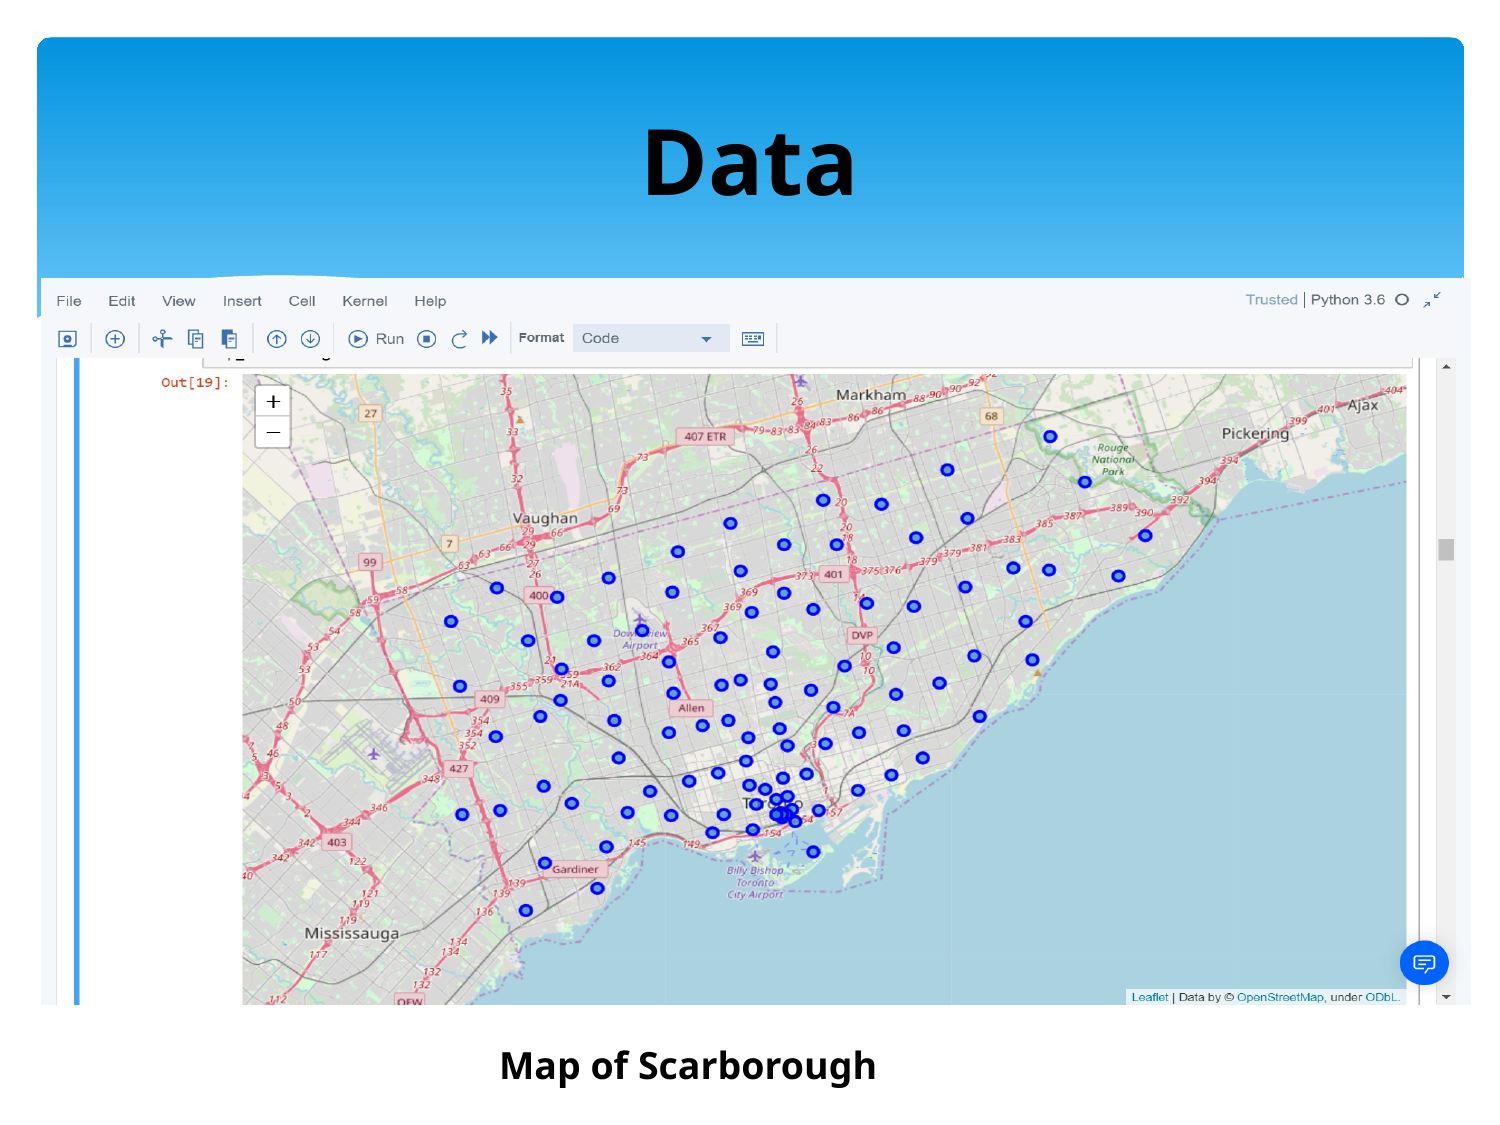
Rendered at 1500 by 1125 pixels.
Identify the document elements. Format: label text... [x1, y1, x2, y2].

text_box Map of Scarborough [484, 1034, 893, 1095]
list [41, 278, 1471, 1006]
title Data [75, 55, 1425, 261]
